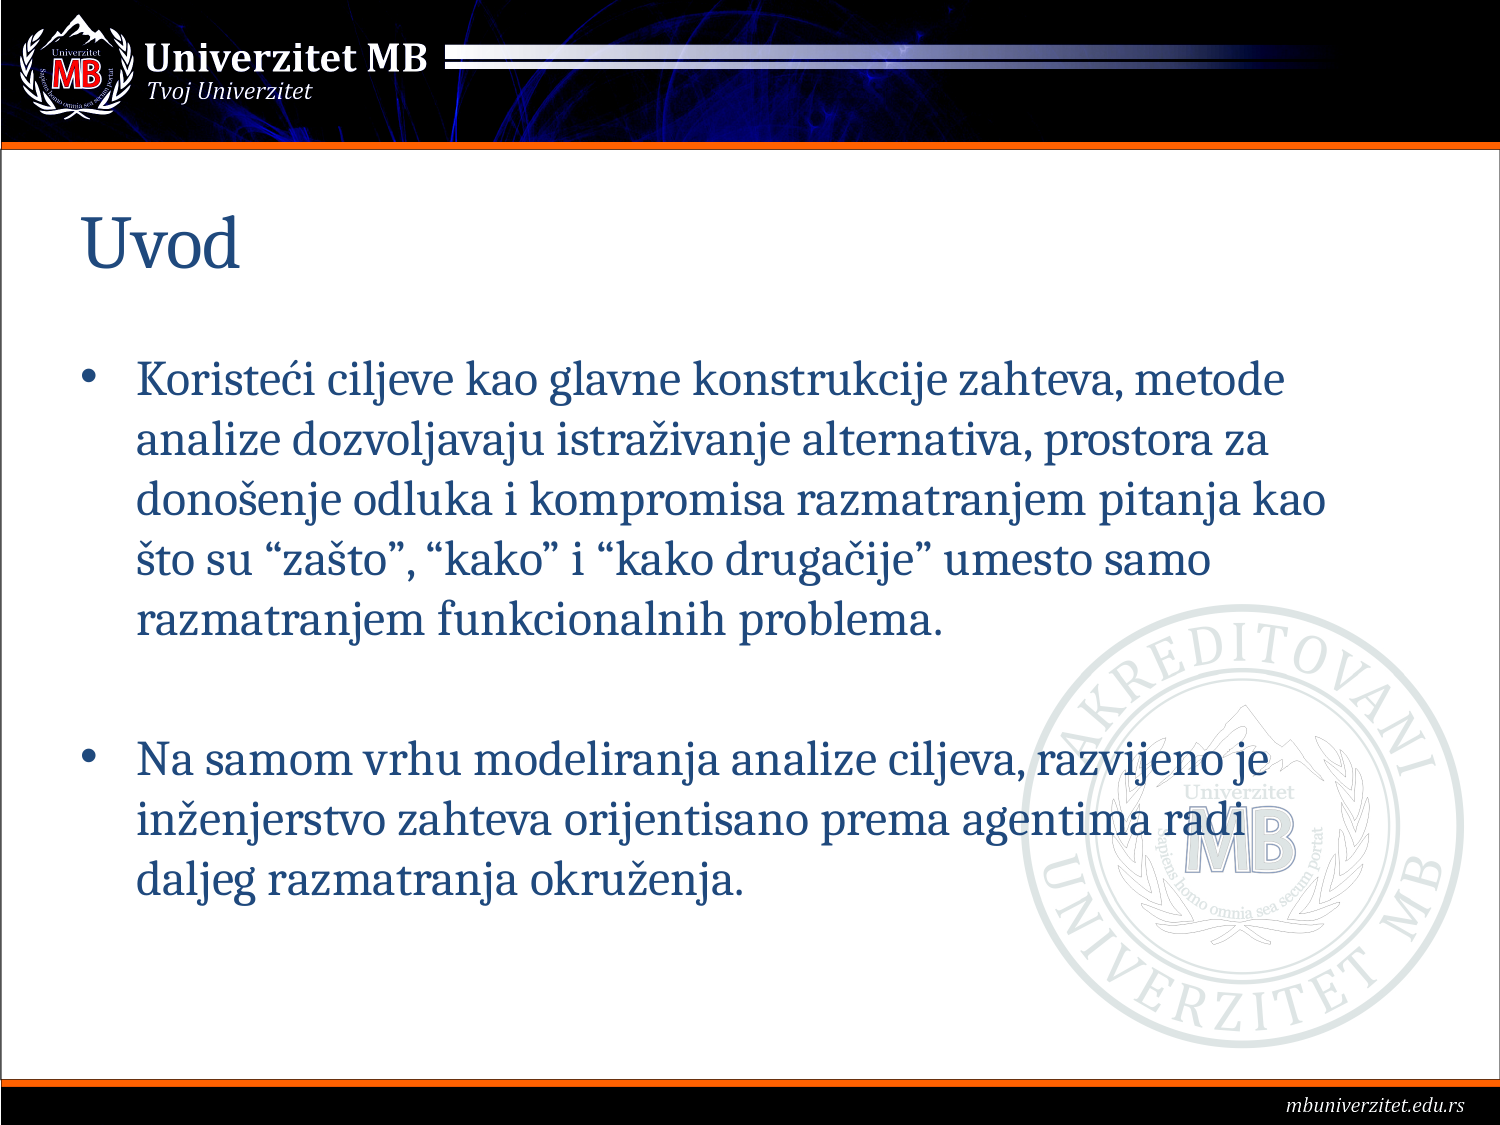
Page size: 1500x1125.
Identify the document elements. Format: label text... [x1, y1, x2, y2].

subtitle Koristeći ciljeve kao glavne konstrukcije zahteva, metode analize dozvoljavaju istraživanje alternativa, prostora za donošenje odluka i kompromisa razmatranjem pitanja kao što su “zašto”, “kako” i “kako drugačije” umesto samo razmatranjem funkcionalnih problema. Na samom vrhu modeliranja analize ciljeva, razvijeno je inženjerstvo zahteva orijentisano prema agentima radi daljeg razmatranja okruženja. [64, 338, 1365, 941]
title Uvod [64, 184, 892, 291]
picture [0, 0, 1500, 1125]
